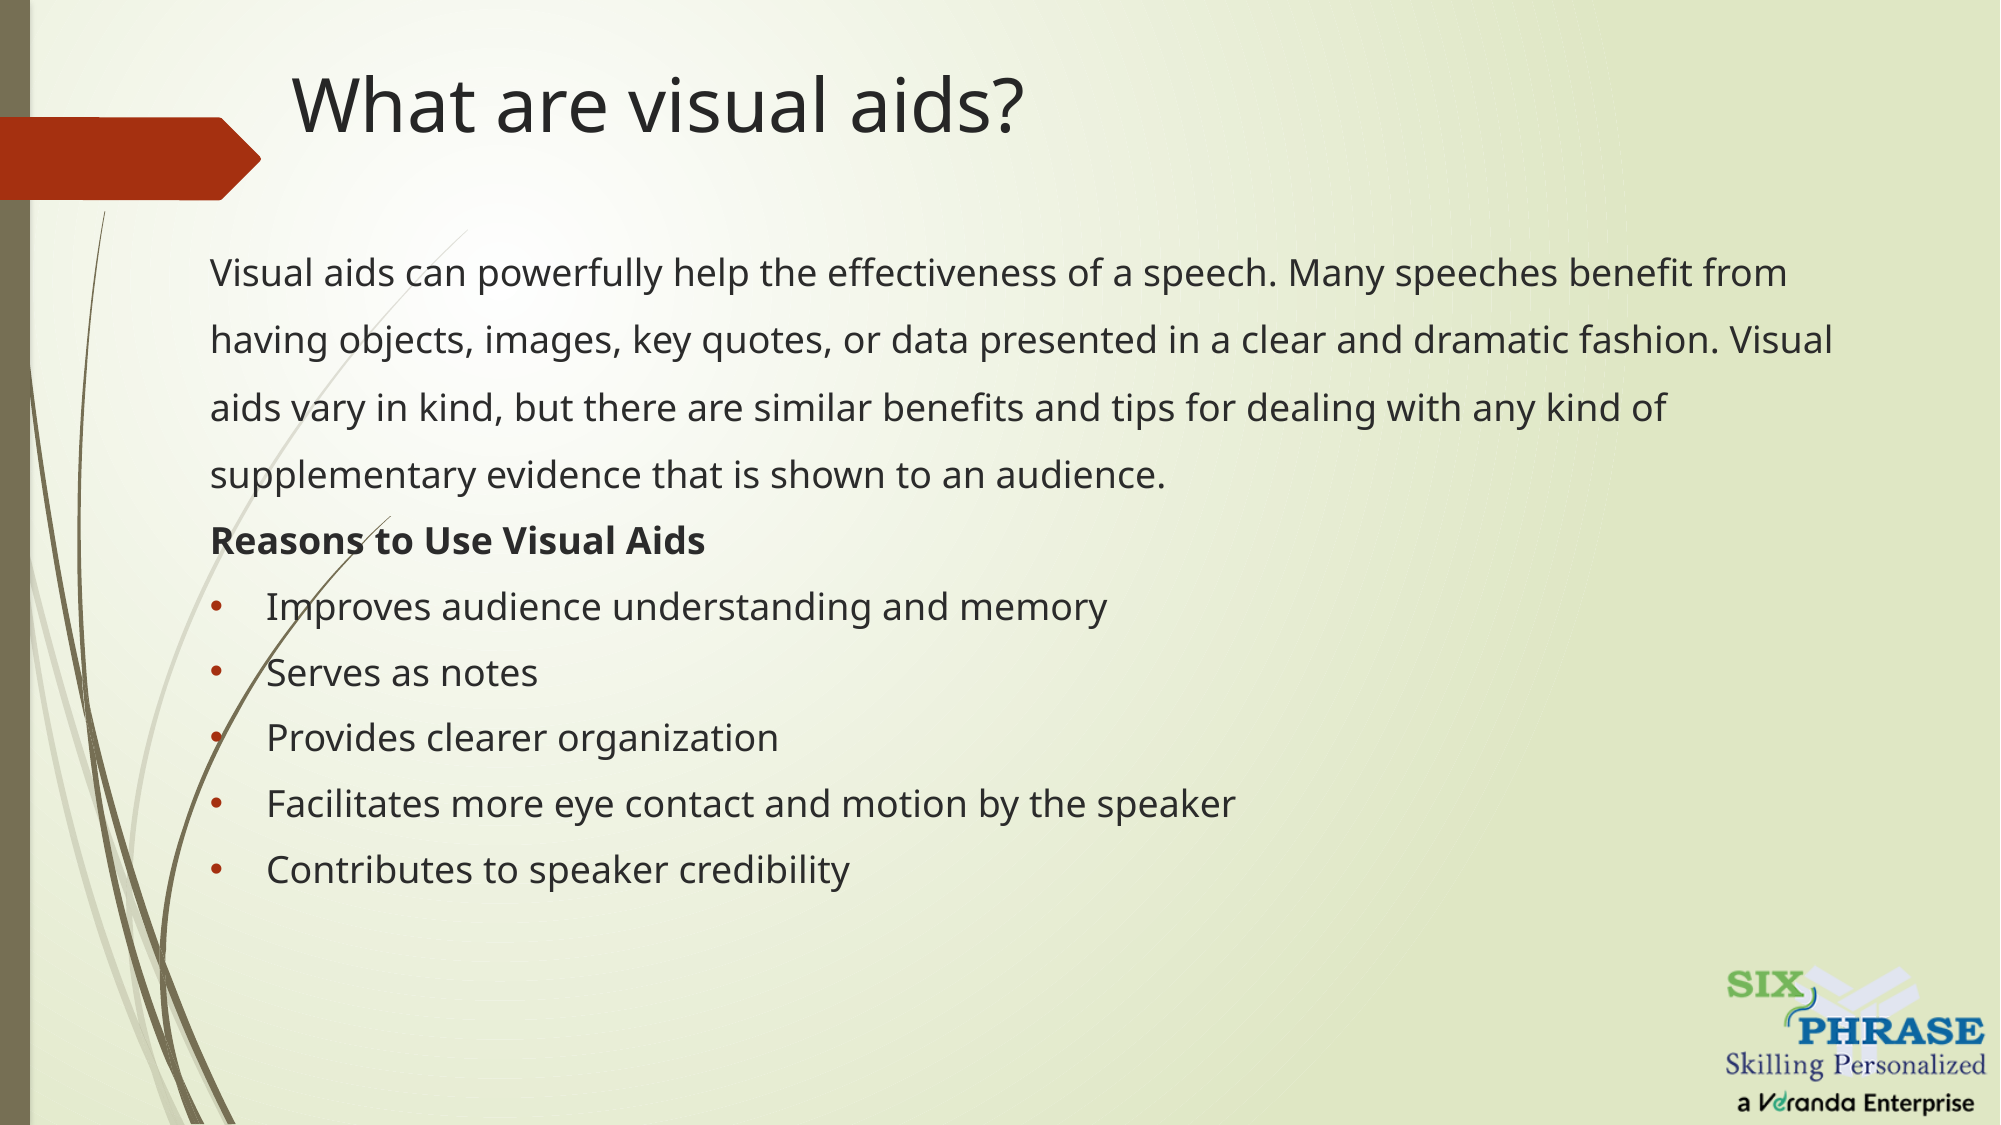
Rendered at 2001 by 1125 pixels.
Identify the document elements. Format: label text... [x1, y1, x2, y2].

title What are visual aids? [276, 50, 1888, 177]
list Visual aids can powerfully help the effectiveness of a speech. Many speeches benefit from having objects, images, key quotes, or data presented in a clear and dramatic fashion. Visual aids vary in kind, but there are similar benefits and tips for dealing with any kind of supplementary evidence that is shown to an audience. Reasons to Use Visual Aids Improves audience understanding and memory Serves as notes Provides clearer organization Facilitates more eye contact and motion by the speaker Contributes to speaker credibility [194, 218, 1888, 970]
picture [1711, 952, 2000, 1125]
